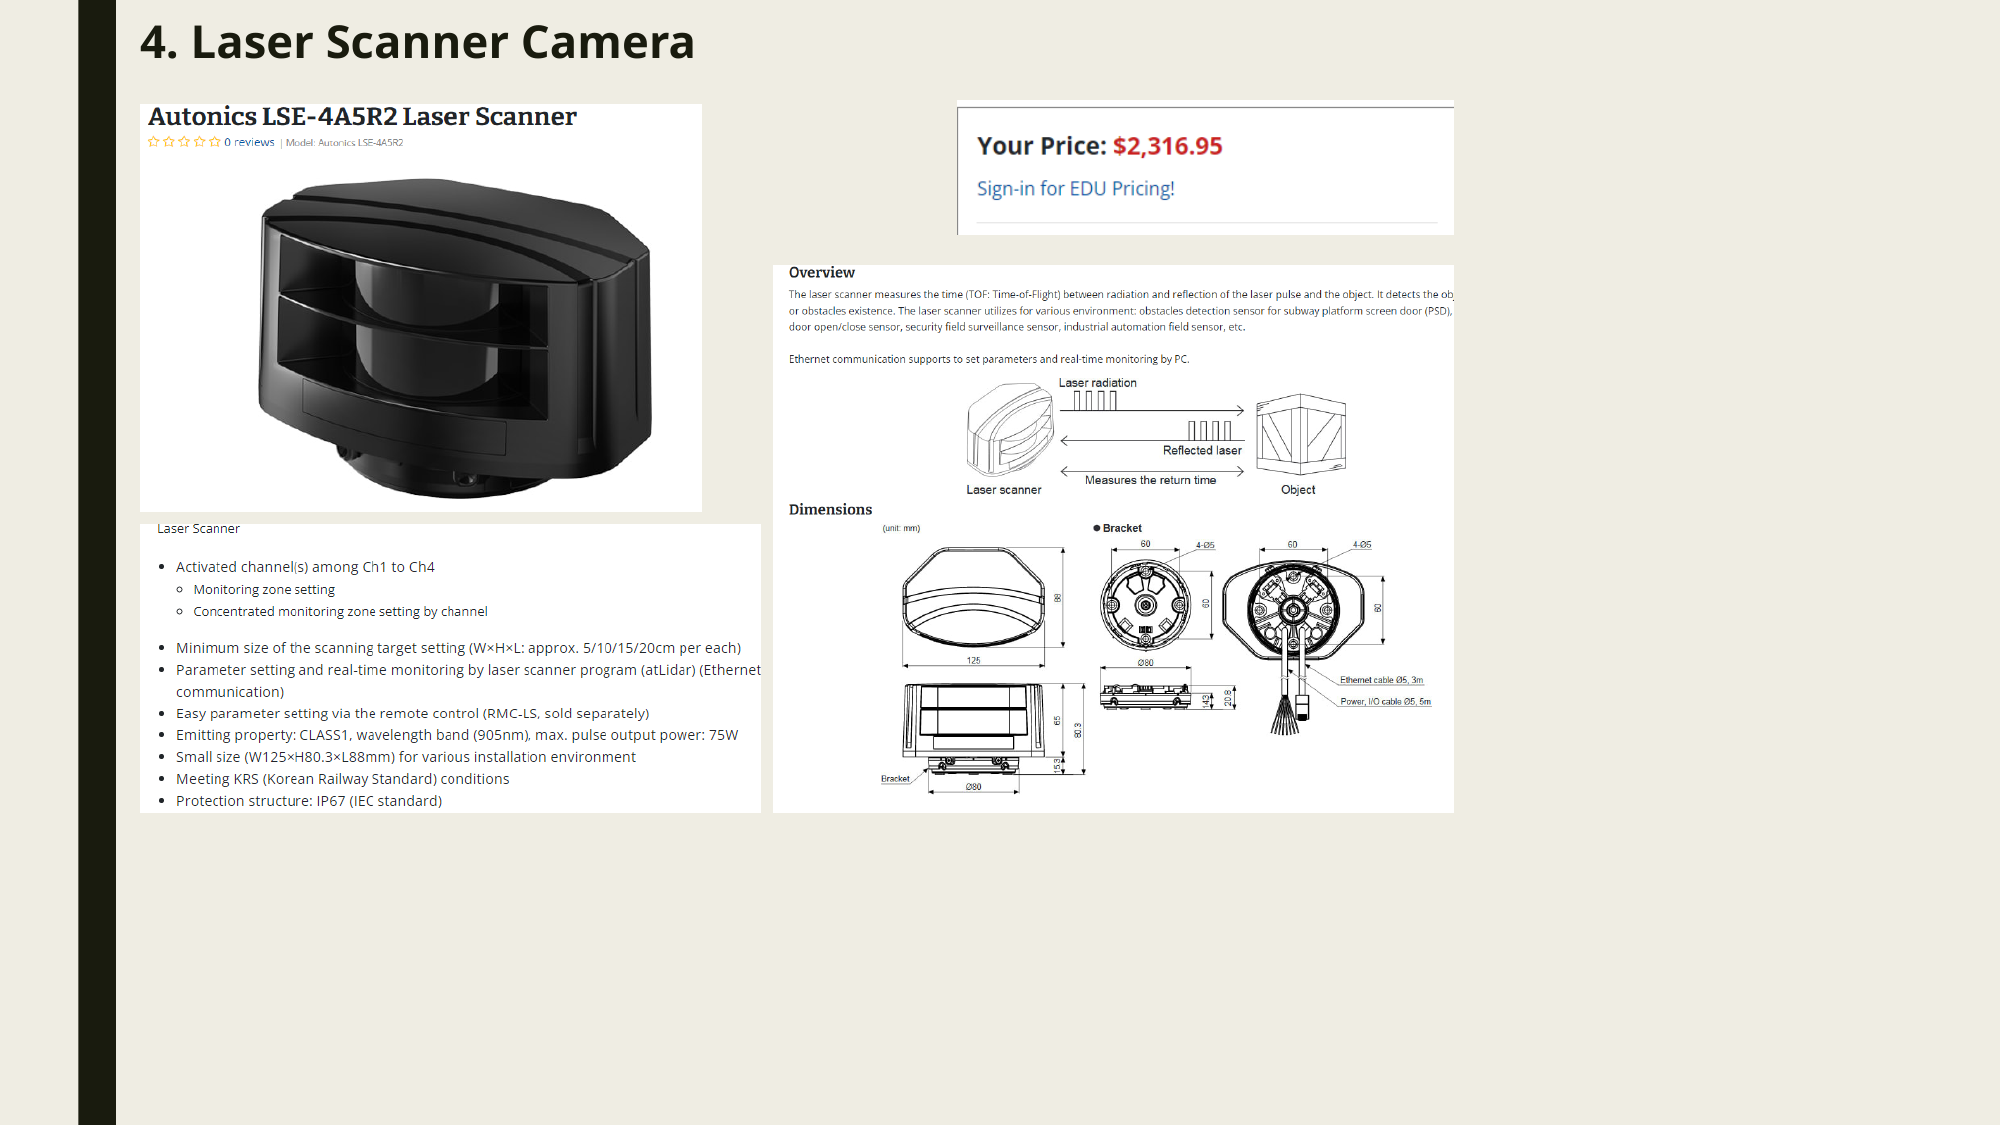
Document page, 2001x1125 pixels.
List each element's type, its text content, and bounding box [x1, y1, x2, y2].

picture [140, 524, 761, 813]
title 4. Laser Scanner Camera [125, 12, 844, 105]
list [140, 104, 702, 512]
picture [773, 265, 1454, 813]
picture [957, 100, 1454, 235]
